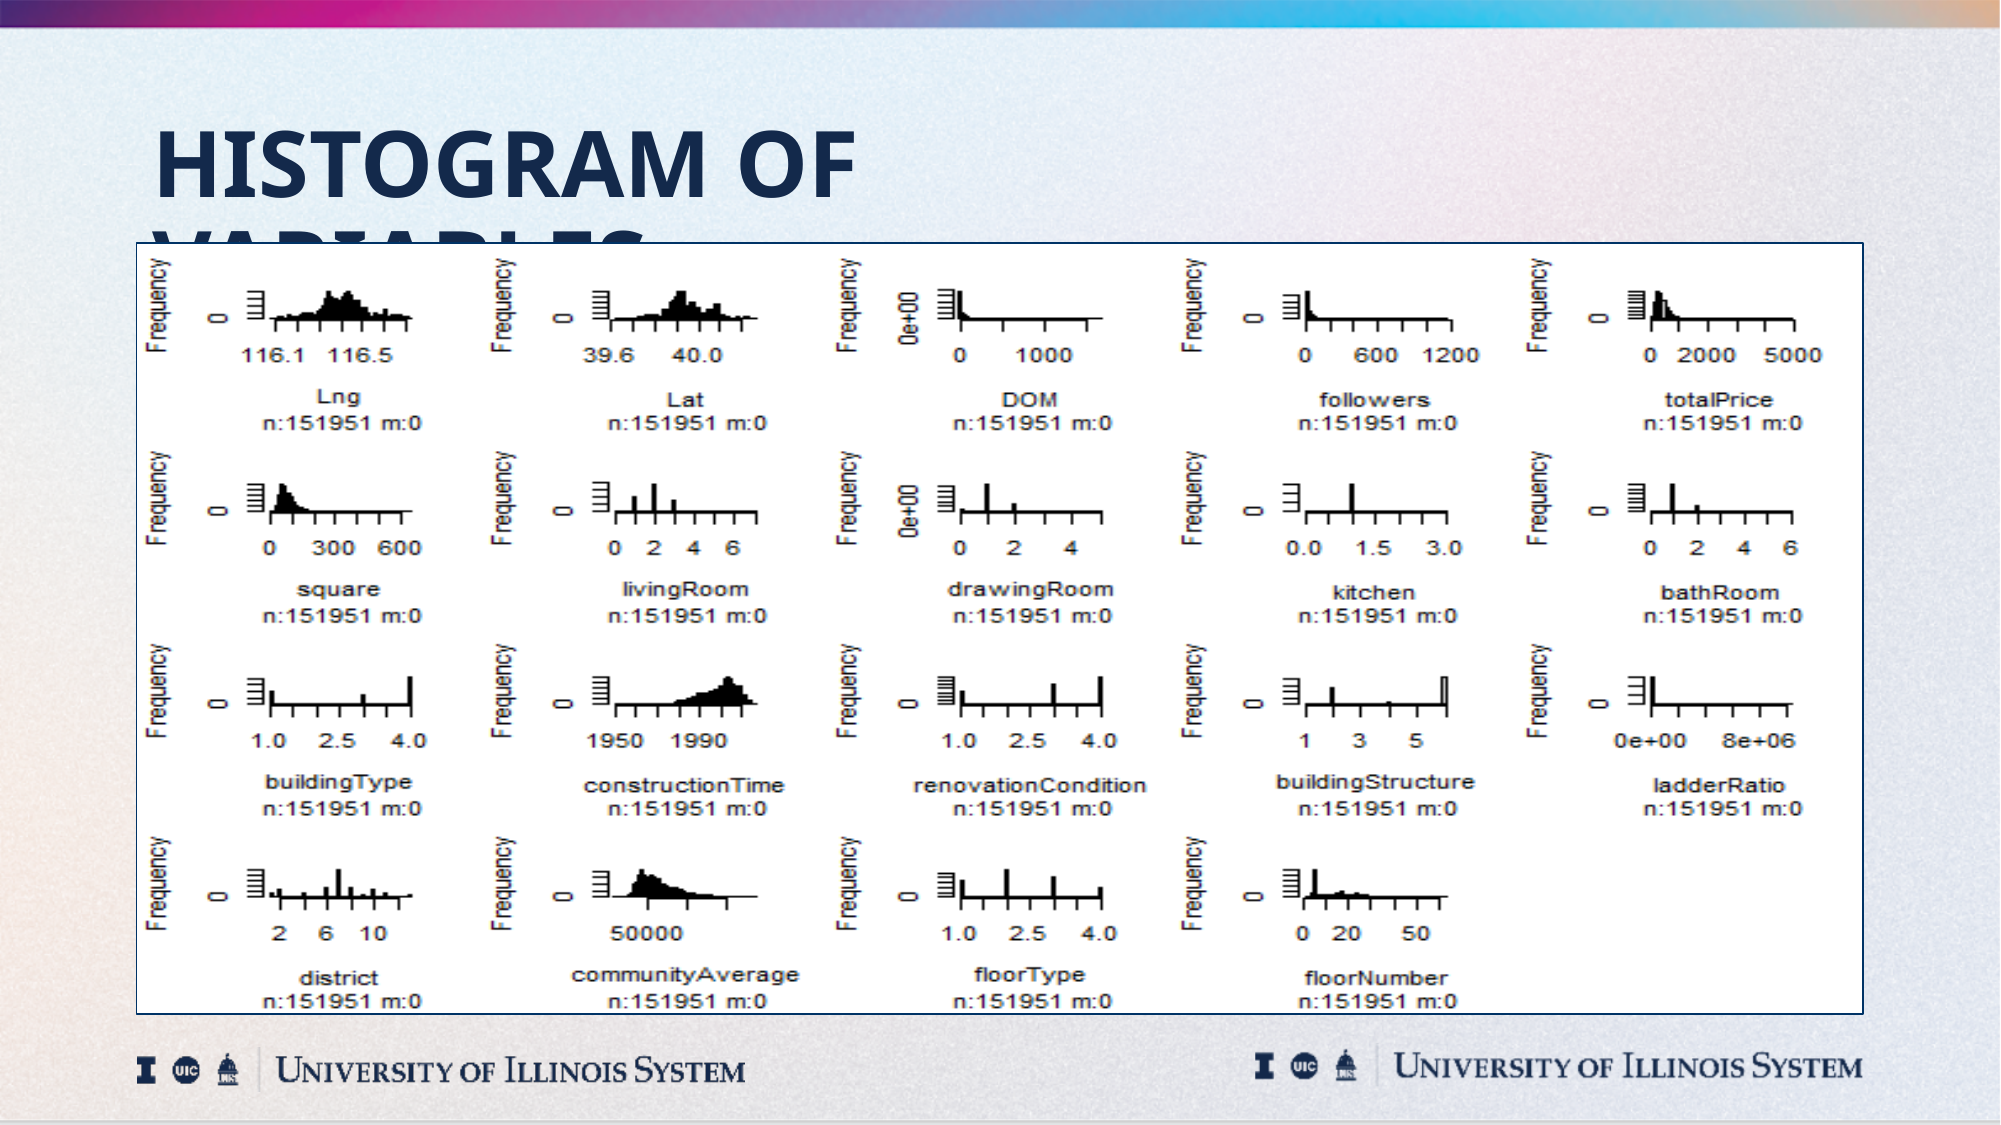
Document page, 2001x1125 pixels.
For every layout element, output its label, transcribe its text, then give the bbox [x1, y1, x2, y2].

title HISTOGRAM OF VARIABLES [137, 111, 1276, 242]
picture [0, 0, 2001, 1125]
